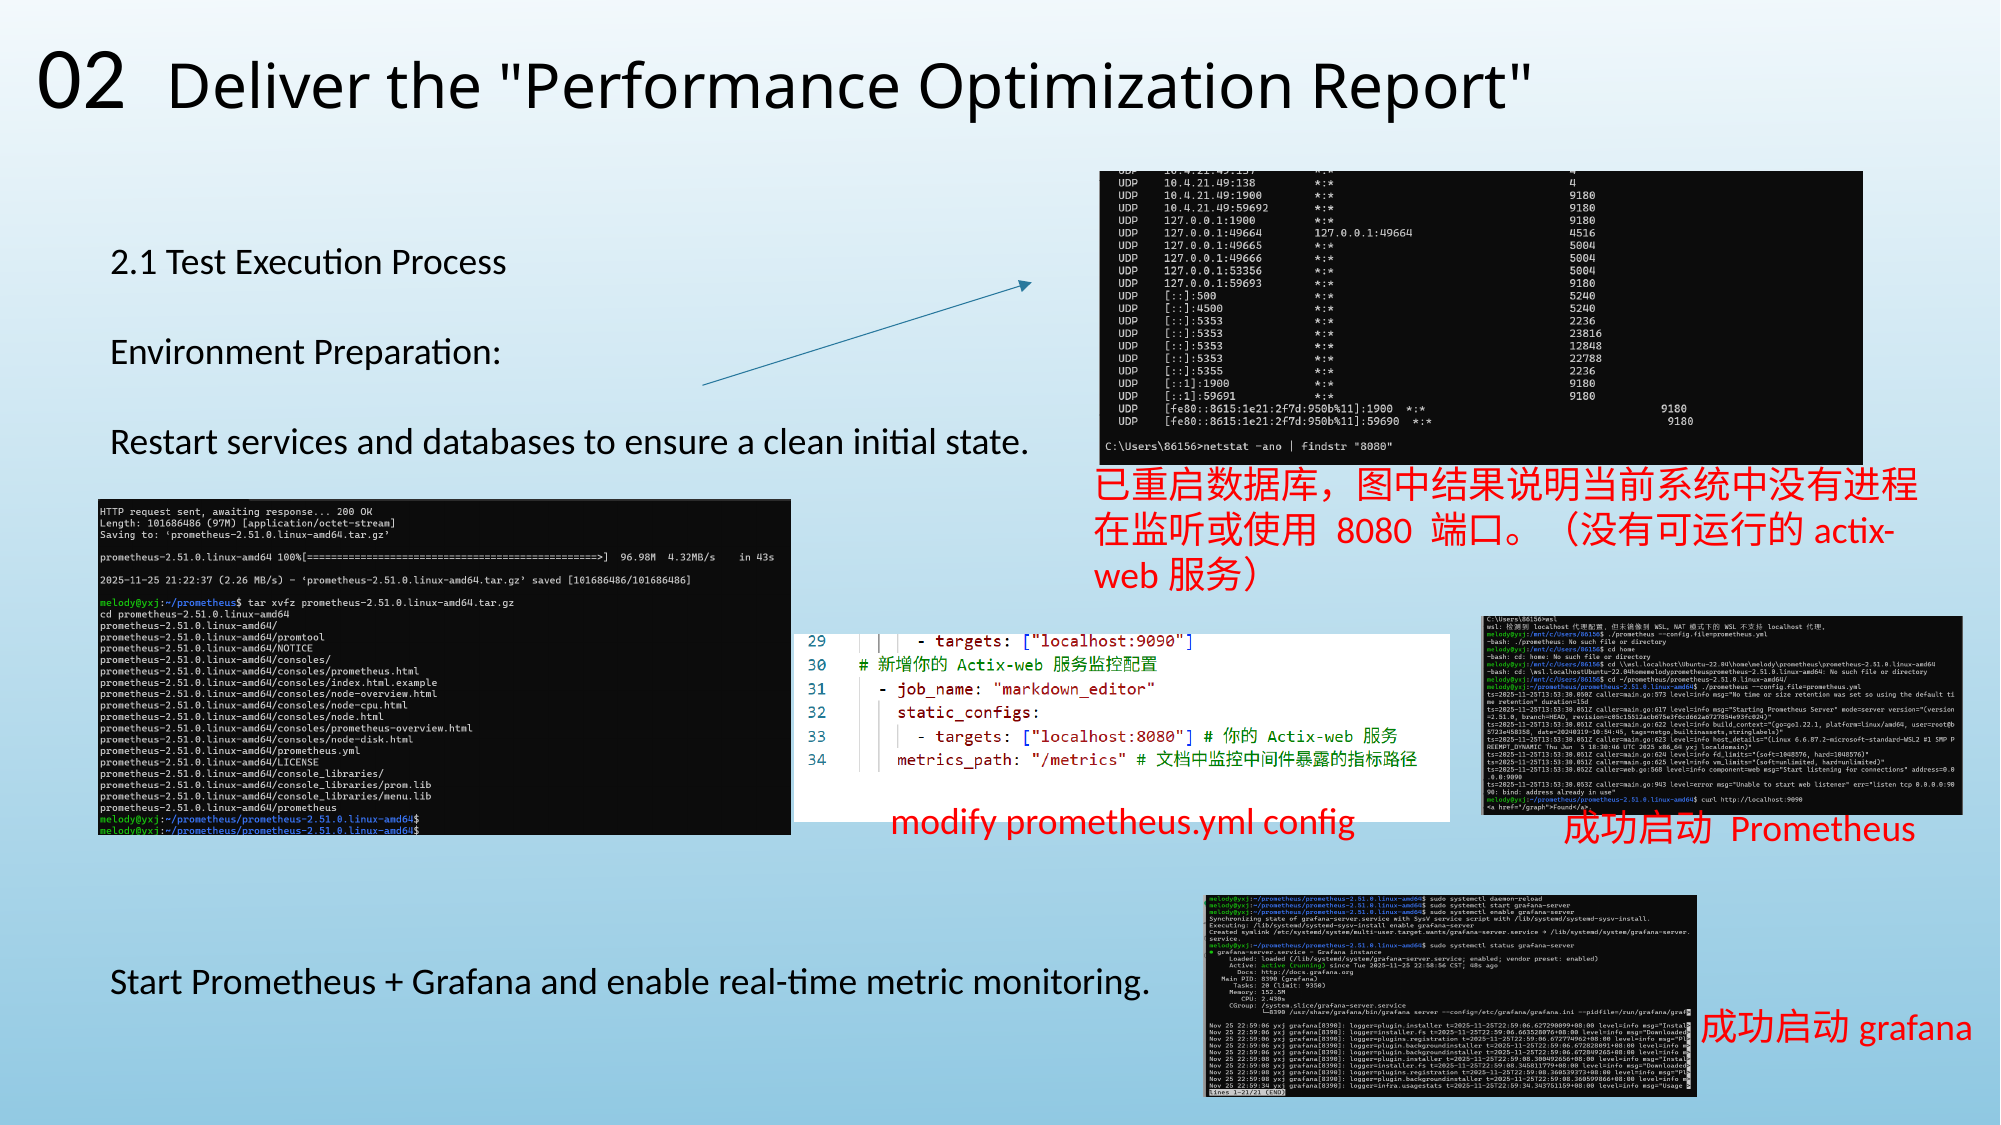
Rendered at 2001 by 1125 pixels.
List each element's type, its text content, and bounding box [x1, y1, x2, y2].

text_box 成功启动grafana [1697, 995, 2000, 1056]
picture [1481, 616, 1963, 815]
picture [1099, 171, 1863, 465]
picture [1203, 895, 1697, 1097]
title 02 Deliver the "Performance Optimization Report" [22, 24, 1748, 243]
picture [793, 634, 1450, 822]
text_box modify prometheus.yml config [867, 789, 1548, 850]
text_box 已重启数据库，图中结果说明当前系统中没有进程在监听或使用 8080 端口。（没有可运行的actix-web服务） [1079, 453, 1953, 604]
text_box 2.1 Test Execution Process Environment Preparation: Restart services and databases to ensure a clean initial state. Start Prometheus + Grafana and enable real-time metric monitoring. [95, 229, 1462, 1009]
text_box 成功启动 Prometheus [1548, 815, 1947, 856]
picture [98, 499, 791, 835]
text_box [702, 282, 1032, 386]
